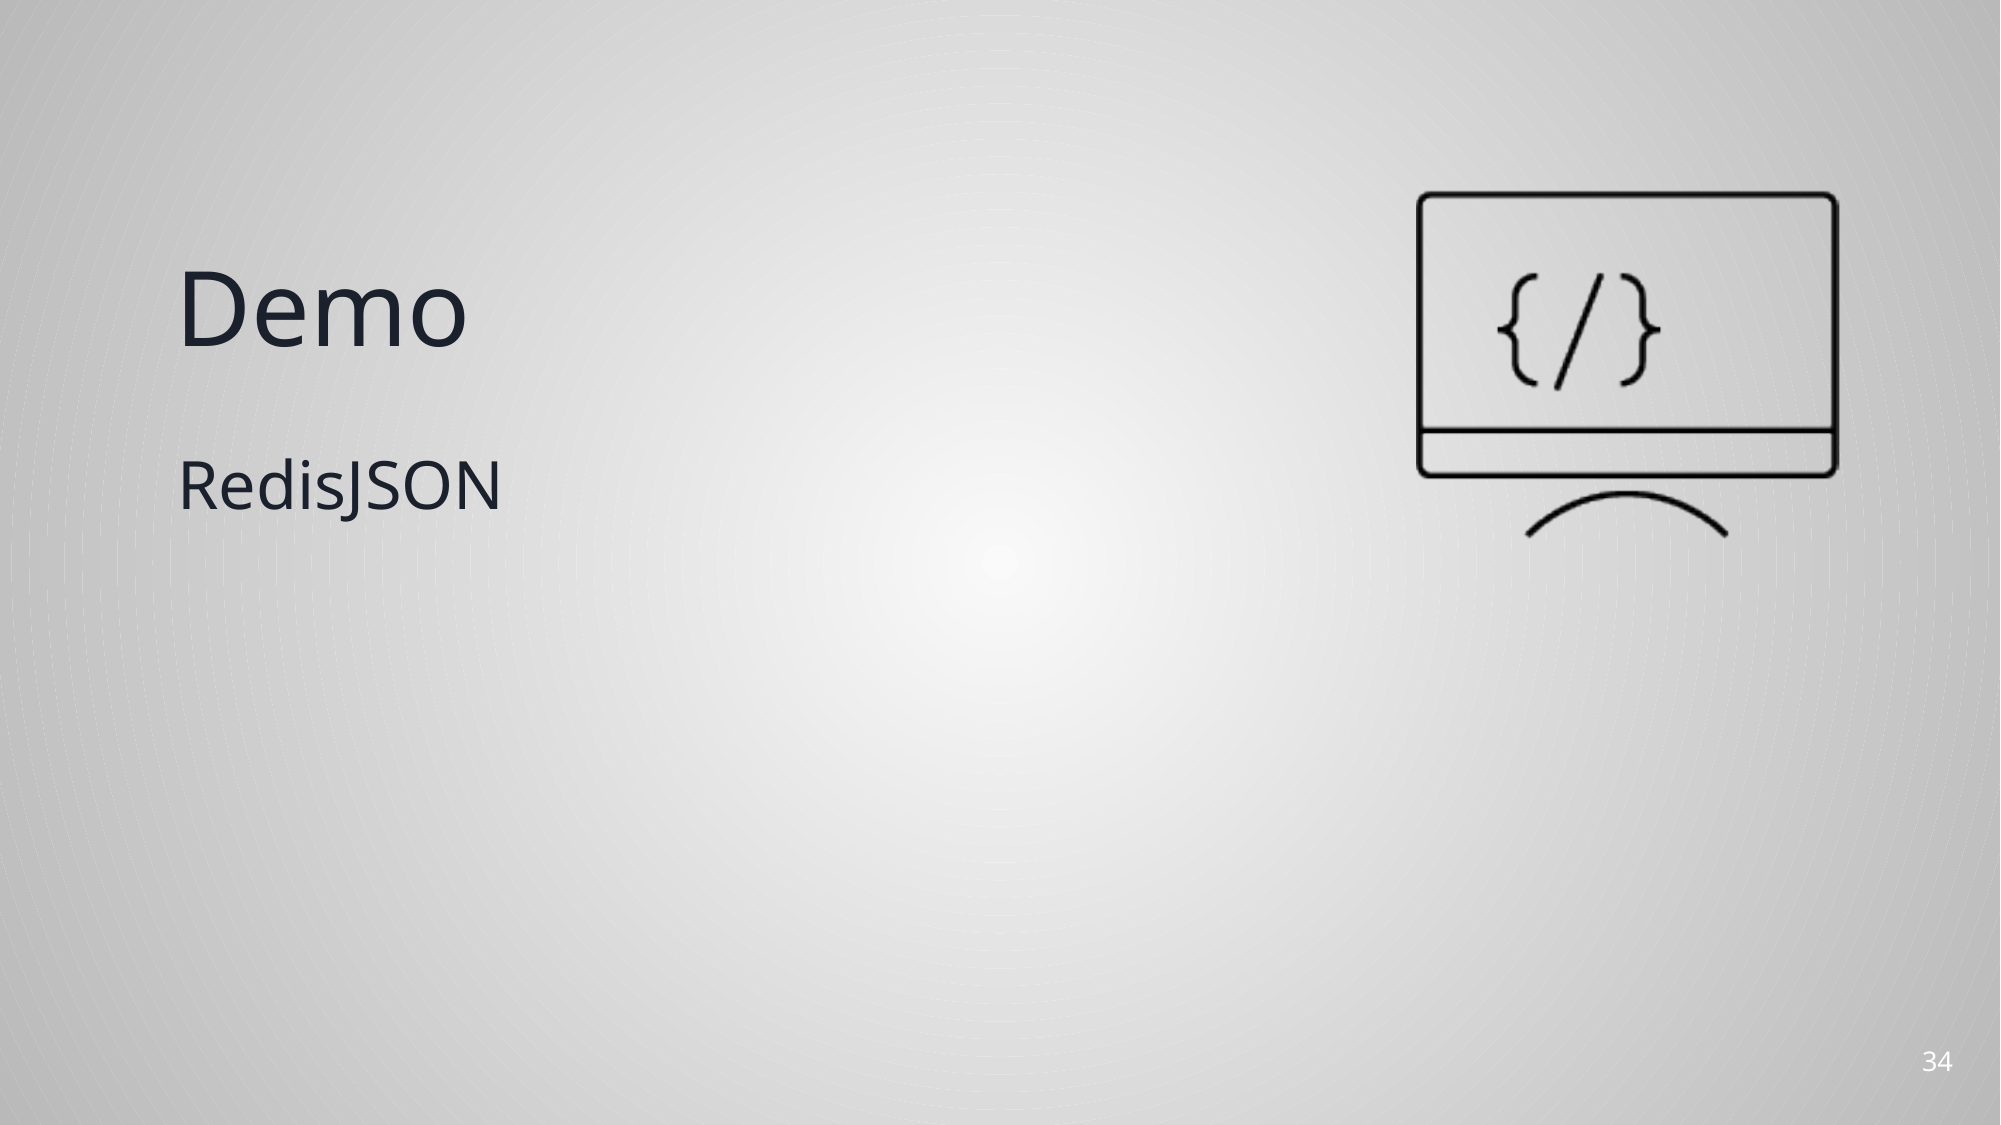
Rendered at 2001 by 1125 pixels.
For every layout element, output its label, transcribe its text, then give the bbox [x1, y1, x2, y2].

picture [1415, 153, 1840, 578]
subtitle RedisJSON [162, 419, 1297, 538]
title Demo [160, 142, 1295, 383]
slide_number ‹#› [1853, 1019, 1974, 1106]
